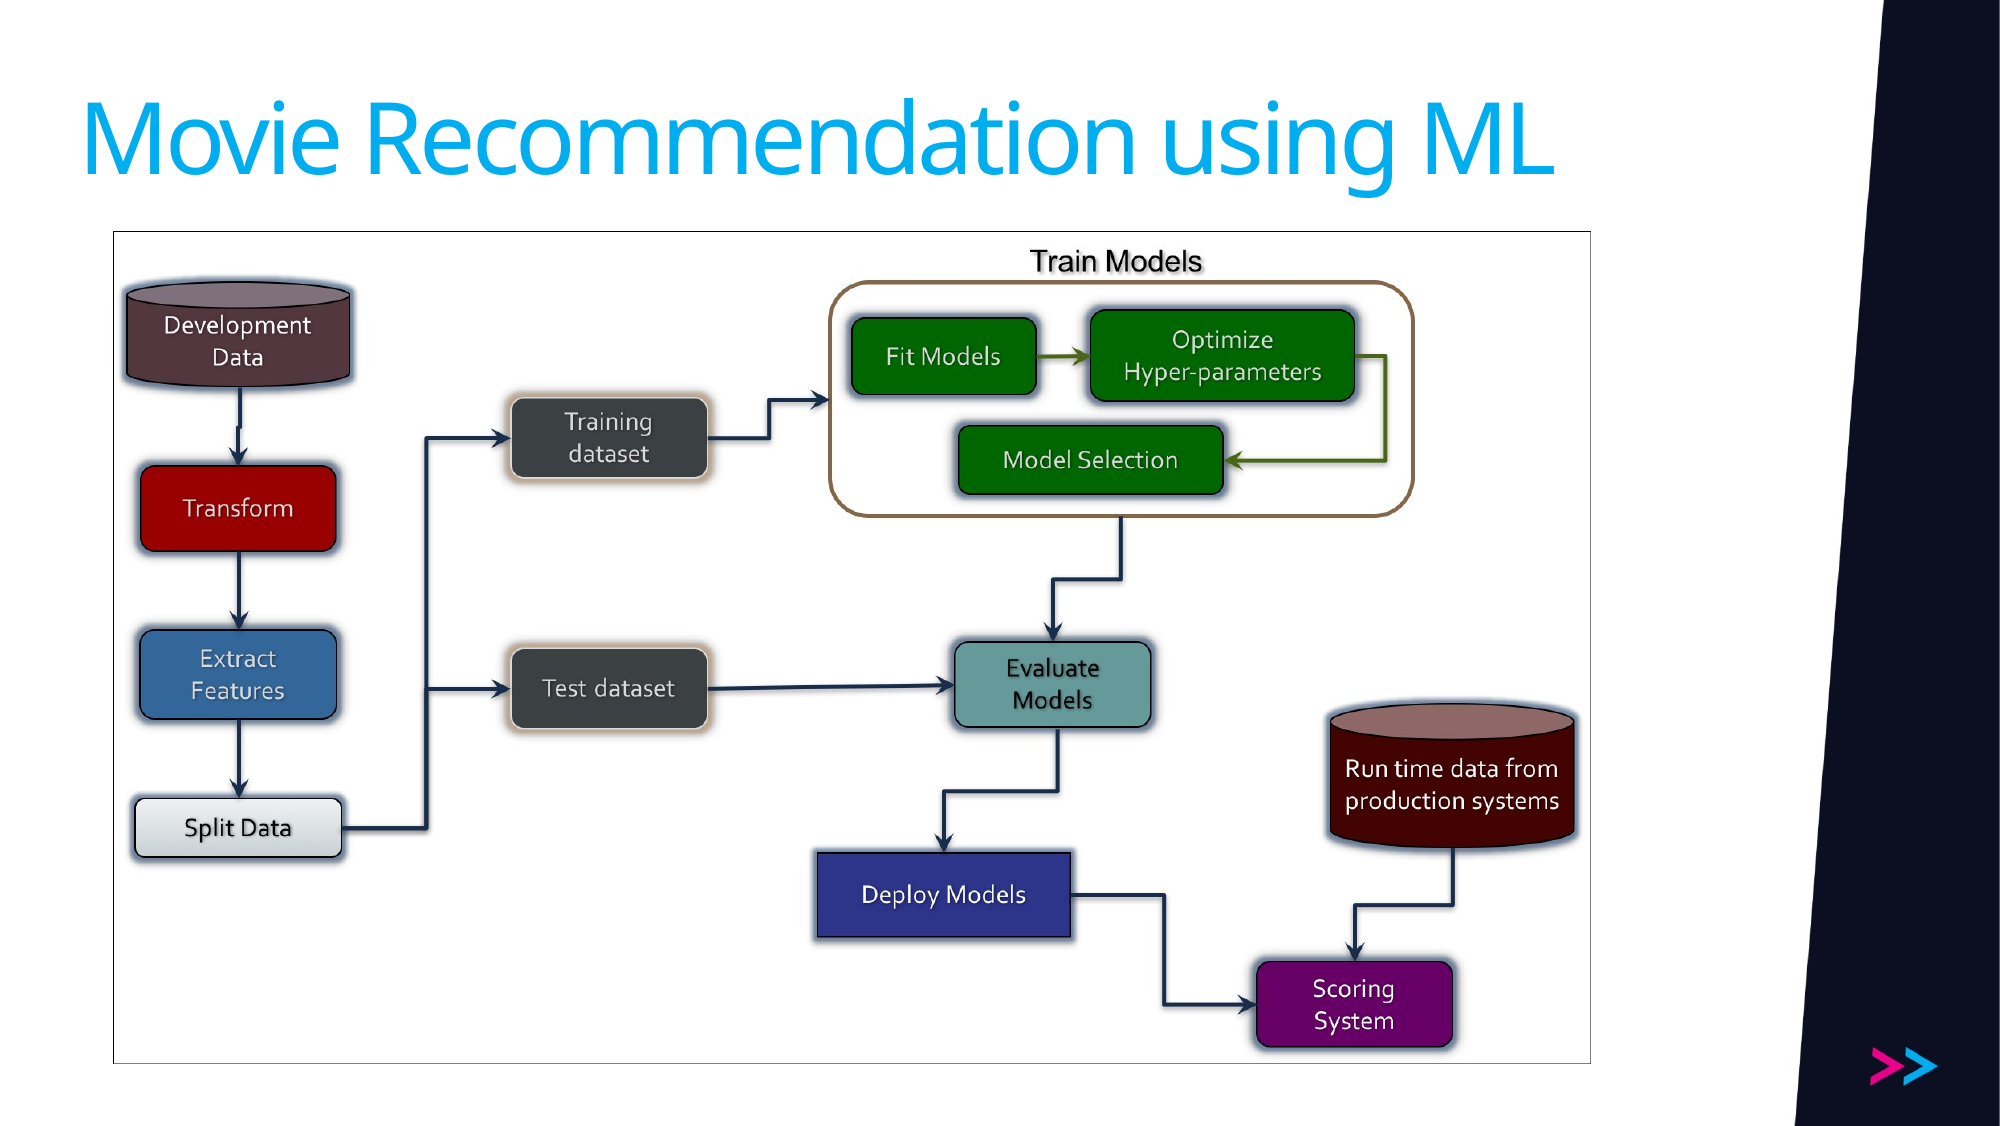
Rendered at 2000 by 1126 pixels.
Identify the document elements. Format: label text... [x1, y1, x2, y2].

picture [0, 0, 2000, 1126]
text_box Movie Recommendation using ML [78, 54, 1727, 194]
